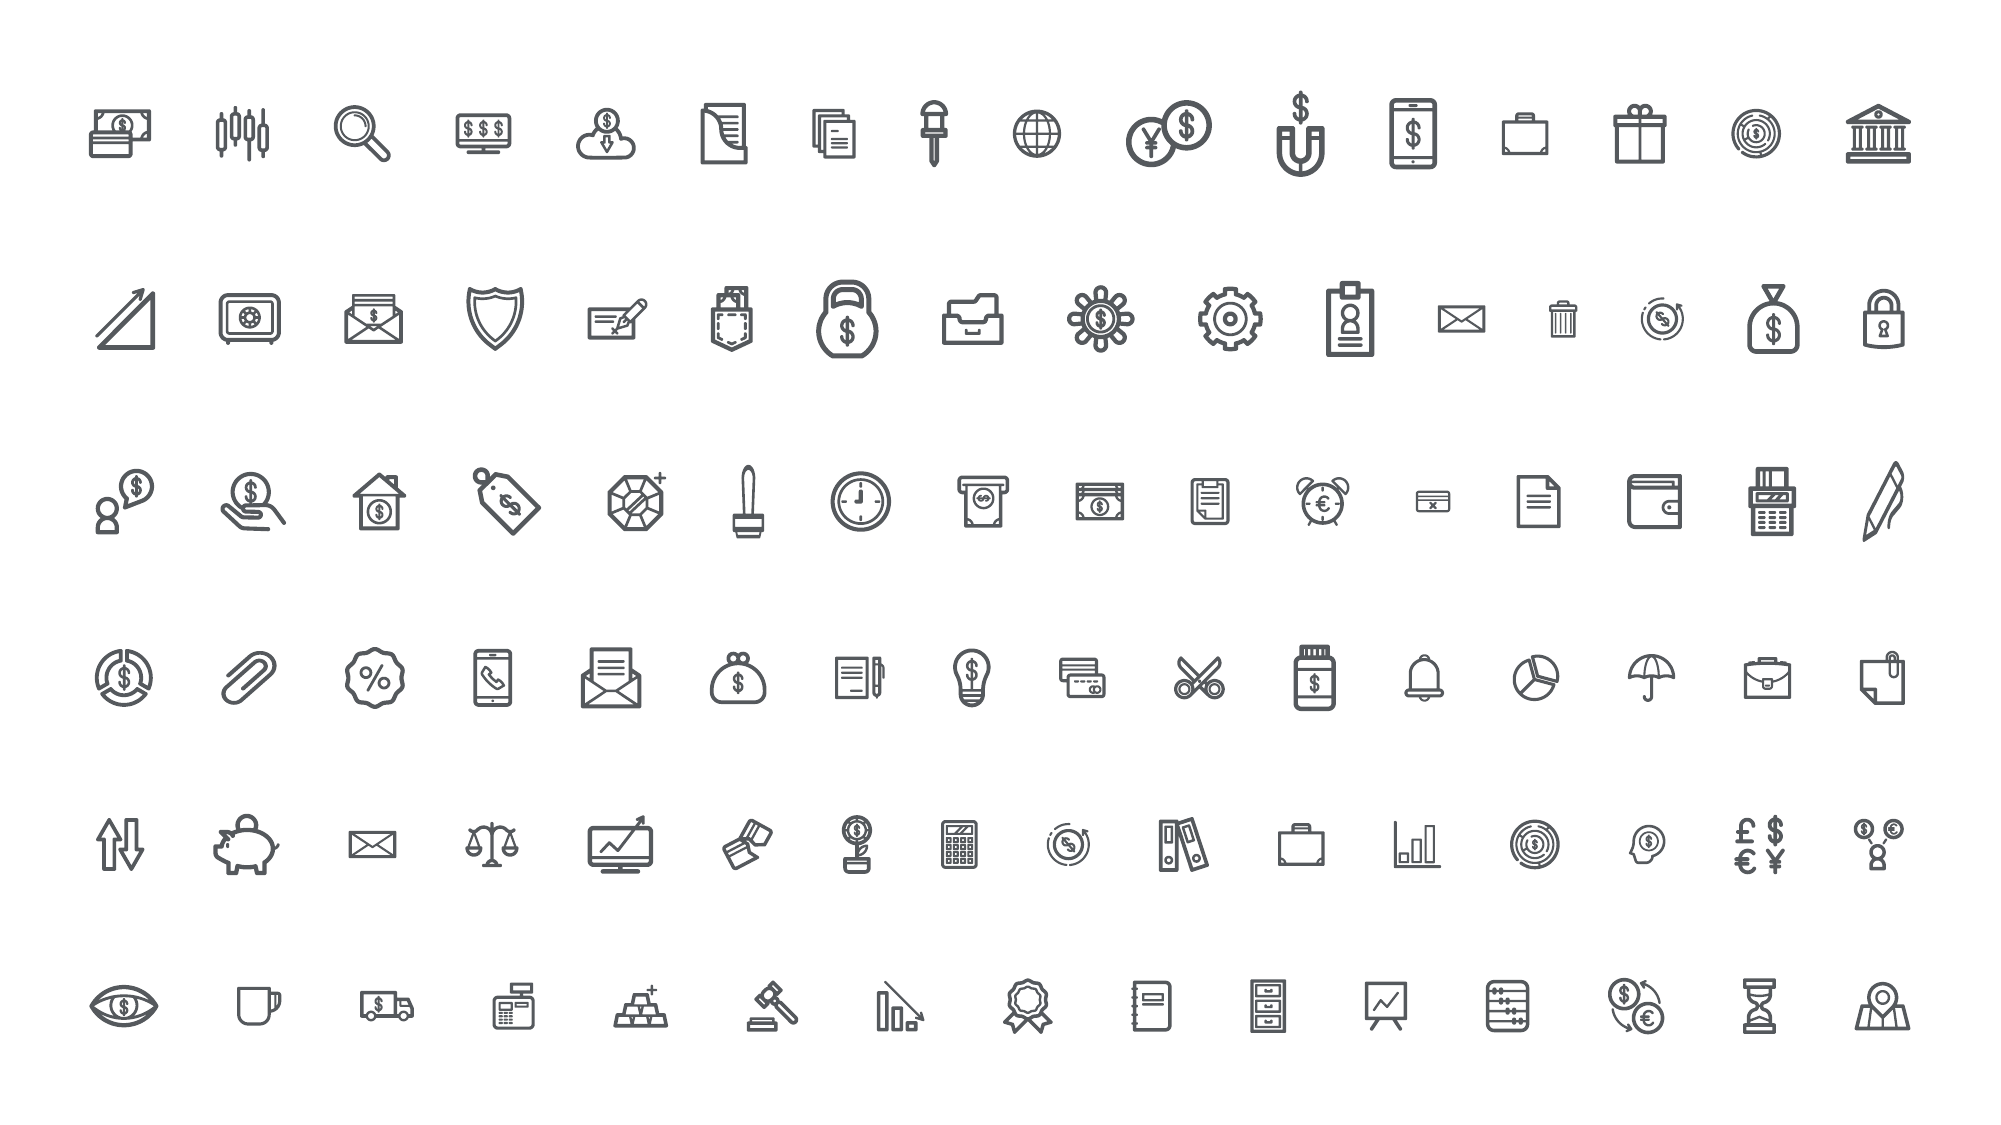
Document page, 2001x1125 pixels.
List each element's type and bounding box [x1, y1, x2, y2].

text_box [1404, 654, 1445, 702]
text_box [344, 293, 404, 344]
text_box [344, 646, 405, 710]
text_box [95, 287, 156, 351]
text_box [220, 471, 287, 532]
text_box [709, 651, 767, 705]
text_box [710, 285, 753, 353]
text_box [613, 984, 669, 1028]
text_box [1293, 644, 1337, 712]
text_box [1862, 461, 1905, 543]
text_box [940, 819, 978, 870]
text_box [1325, 280, 1375, 358]
text_box [1607, 977, 1665, 1035]
text_box [1613, 103, 1667, 164]
text_box [1747, 283, 1800, 355]
text_box [221, 651, 277, 705]
text_box [580, 647, 642, 709]
text_box [953, 648, 991, 708]
text_box [1075, 482, 1125, 521]
text_box [1131, 980, 1172, 1032]
text_box [876, 980, 925, 1032]
text_box [1295, 476, 1350, 527]
text_box [1125, 99, 1213, 168]
text_box [465, 821, 519, 868]
text_box [1626, 473, 1683, 530]
text_box [1743, 656, 1792, 700]
text_box [1046, 822, 1091, 867]
text_box [215, 105, 270, 162]
text_box [1854, 981, 1911, 1031]
text_box [1628, 824, 1666, 865]
text_box [1509, 819, 1560, 870]
text_box [333, 104, 391, 163]
text_box [237, 986, 282, 1026]
text_box [1862, 288, 1905, 350]
text_box [722, 818, 773, 871]
text_box [1190, 477, 1230, 526]
text_box [700, 102, 748, 165]
text_box [1158, 816, 1210, 873]
text_box [1501, 112, 1549, 156]
text_box [1249, 978, 1287, 1034]
text_box [1734, 814, 1785, 875]
text_box [1197, 286, 1263, 352]
text_box [213, 813, 280, 876]
text_box [1415, 490, 1451, 513]
text_box [352, 472, 407, 531]
text_box [1853, 818, 1904, 871]
text_box [94, 648, 153, 707]
text_box [841, 814, 873, 874]
text_box [1548, 300, 1578, 338]
text_box [1845, 103, 1912, 164]
text_box [348, 830, 397, 859]
text_box [1012, 109, 1062, 158]
text_box [1278, 823, 1325, 866]
text_box [587, 815, 654, 874]
text_box [587, 298, 648, 340]
text_box [359, 990, 415, 1022]
text_box [575, 107, 636, 160]
text_box [492, 982, 535, 1030]
text_box [732, 464, 765, 539]
text_box [89, 984, 159, 1028]
text_box [1859, 650, 1905, 705]
text_box [1627, 654, 1676, 702]
text_box [1485, 979, 1530, 1033]
text_box [1393, 820, 1442, 869]
text_box [1512, 654, 1560, 702]
text_box [1731, 108, 1782, 159]
text_box [1276, 90, 1325, 178]
text_box [812, 108, 856, 159]
text_box [746, 980, 799, 1032]
text_box [1516, 474, 1561, 529]
text_box [1364, 981, 1408, 1031]
text_box [1743, 978, 1776, 1034]
text_box [95, 468, 155, 535]
text_box [455, 113, 512, 155]
text_box [1389, 97, 1438, 170]
text_box [941, 292, 1004, 346]
text_box [466, 286, 525, 351]
text_box [473, 648, 513, 708]
text_box [834, 656, 885, 700]
text_box [1058, 657, 1106, 699]
text_box [607, 471, 667, 532]
text_box [1437, 305, 1486, 333]
text_box [815, 279, 879, 359]
text_box [920, 100, 949, 168]
text_box [1002, 978, 1053, 1035]
text_box [1748, 466, 1797, 537]
text_box [957, 475, 1010, 528]
text_box [472, 467, 542, 536]
text_box [830, 471, 892, 532]
text_box [88, 109, 152, 159]
text_box [1173, 656, 1226, 700]
text_box [95, 817, 145, 872]
text_box [1066, 284, 1135, 353]
text_box [1640, 297, 1685, 341]
text_box [218, 292, 282, 346]
